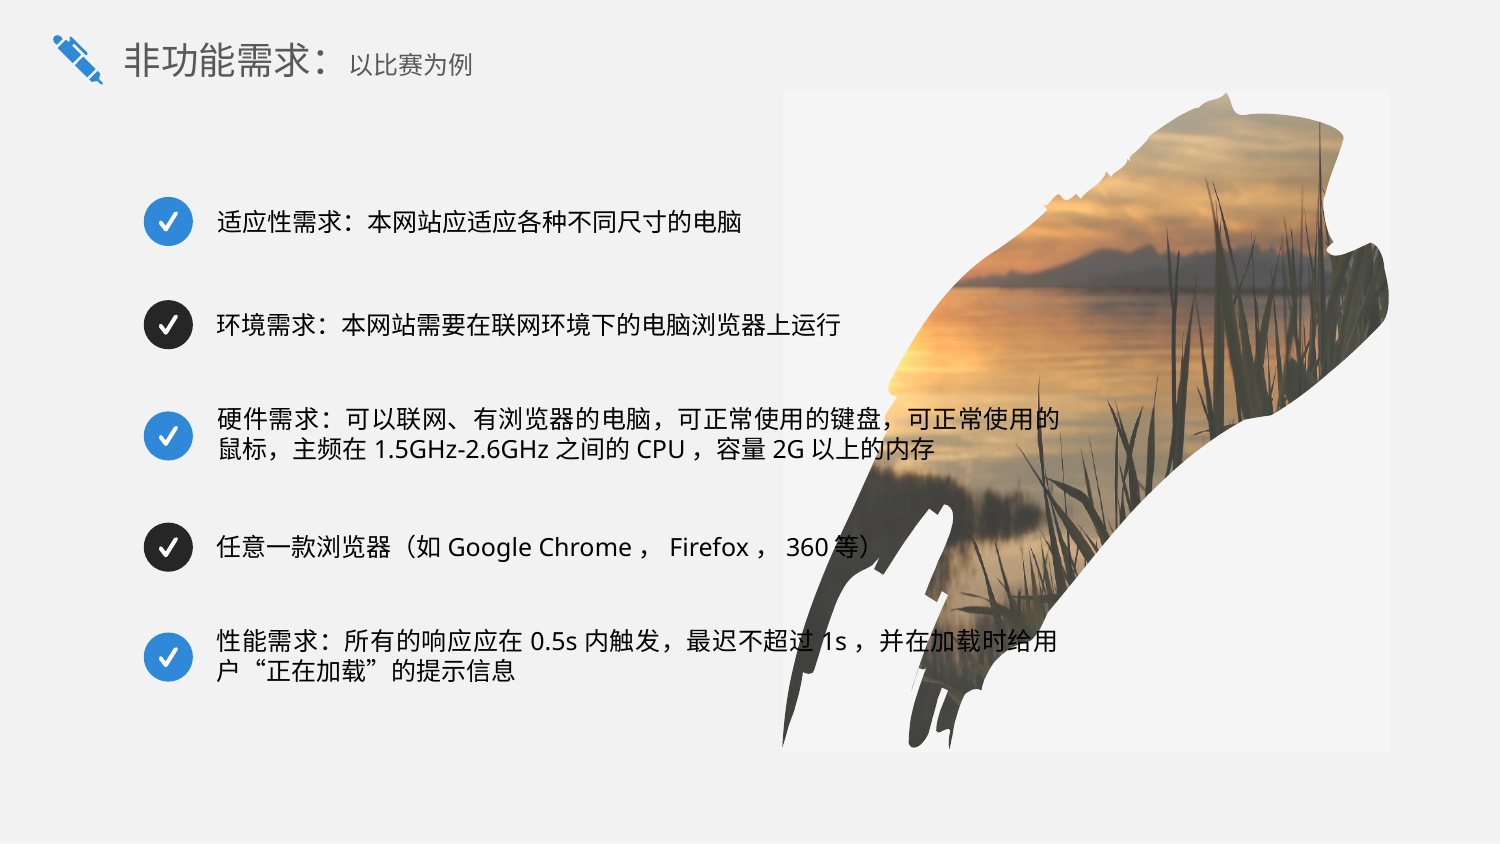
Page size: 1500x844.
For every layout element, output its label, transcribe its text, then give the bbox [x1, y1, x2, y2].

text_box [143, 403, 1084, 469]
text_box 非功能需求：以比赛为例 [123, 28, 651, 91]
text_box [143, 196, 1084, 247]
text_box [143, 625, 1083, 689]
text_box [143, 522, 1083, 572]
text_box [782, 90, 1390, 753]
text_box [143, 299, 1083, 350]
